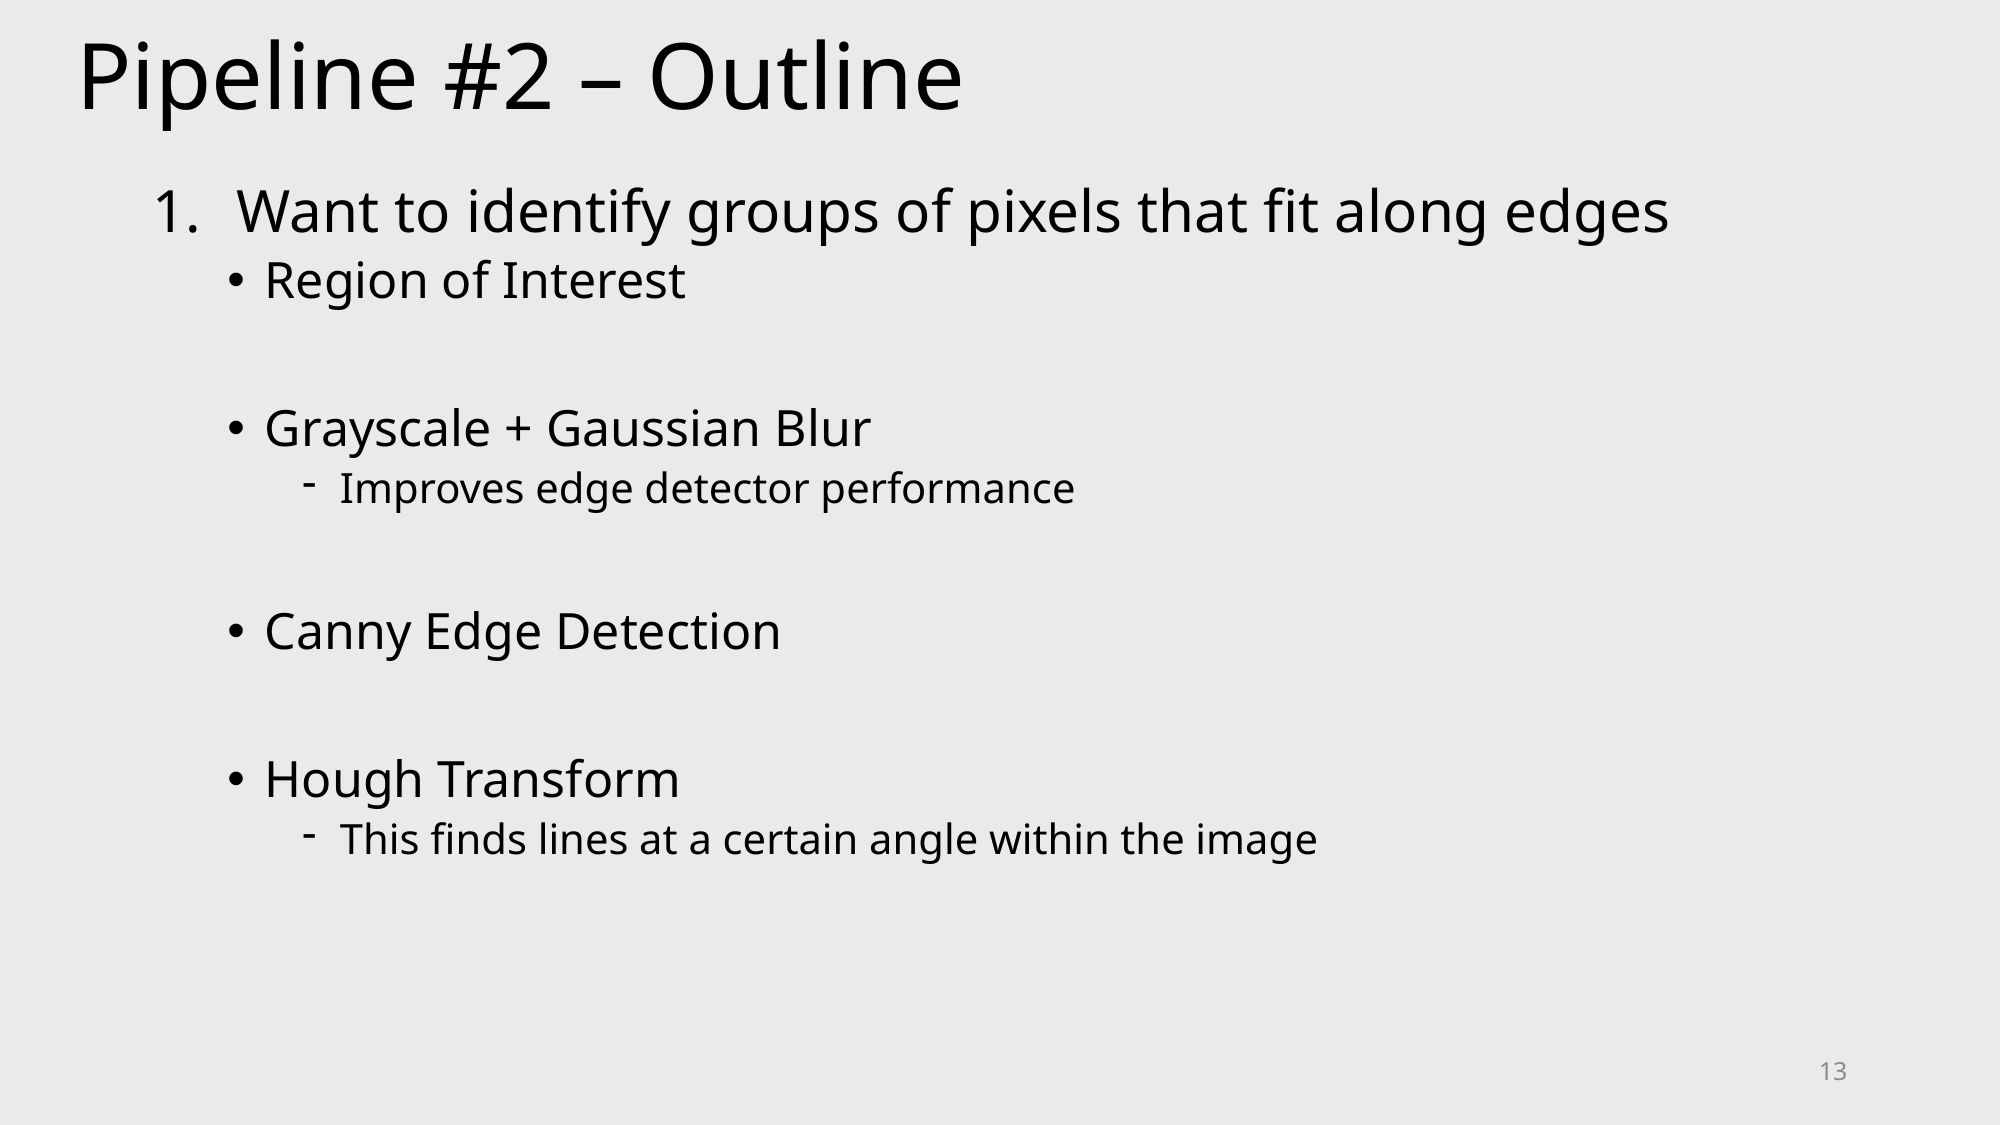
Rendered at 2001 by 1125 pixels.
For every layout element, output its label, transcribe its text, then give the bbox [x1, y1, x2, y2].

slide_number 13 [1412, 1042, 1863, 1103]
list Want to identify groups of pixels that fit along edges Region of Interest Grayscale + Gaussian Blur Improves edge detector performance Canny Edge Detection Hough Transform This finds lines at a certain angle within the image [137, 174, 1863, 951]
title Pipeline #2 – Outline [61, 15, 1939, 144]
